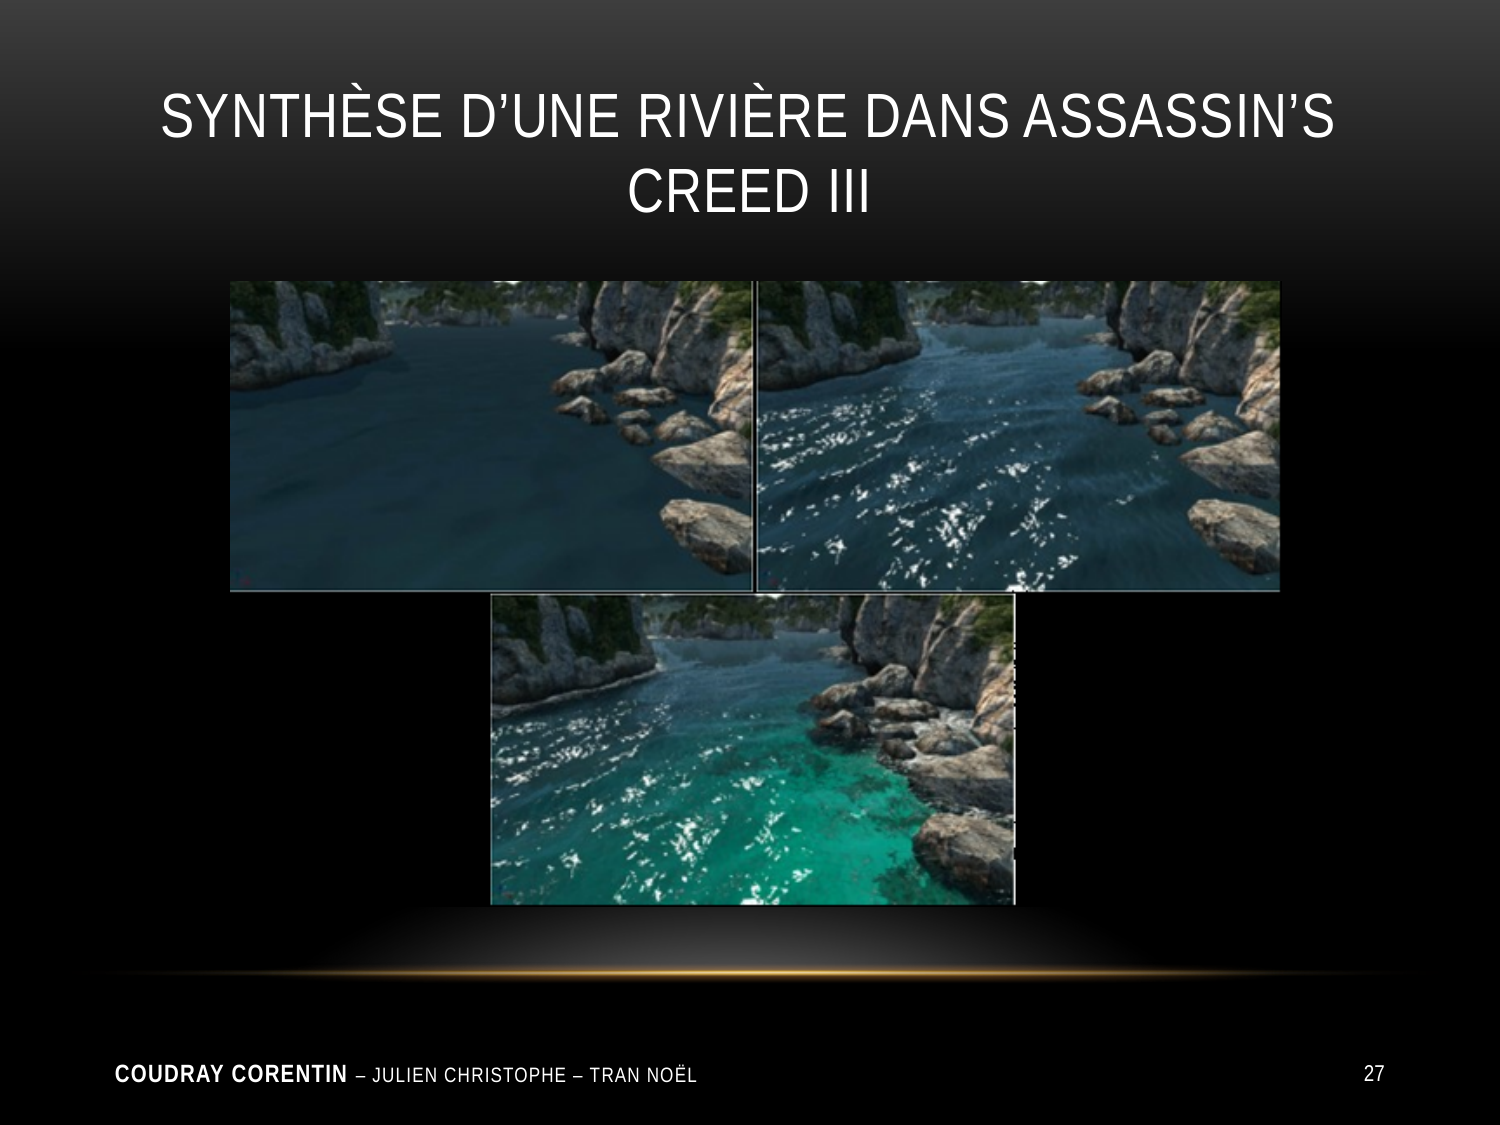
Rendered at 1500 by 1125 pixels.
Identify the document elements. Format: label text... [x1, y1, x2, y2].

footer Coudray Corentin – Julien Christophe – Tran Noël [99, 1042, 750, 1103]
picture [0, 0, 1500, 1125]
slide_number 27 [1237, 1042, 1400, 1103]
title Synthèse d’une rivière dans assassin’s creed III [99, 45, 1400, 233]
